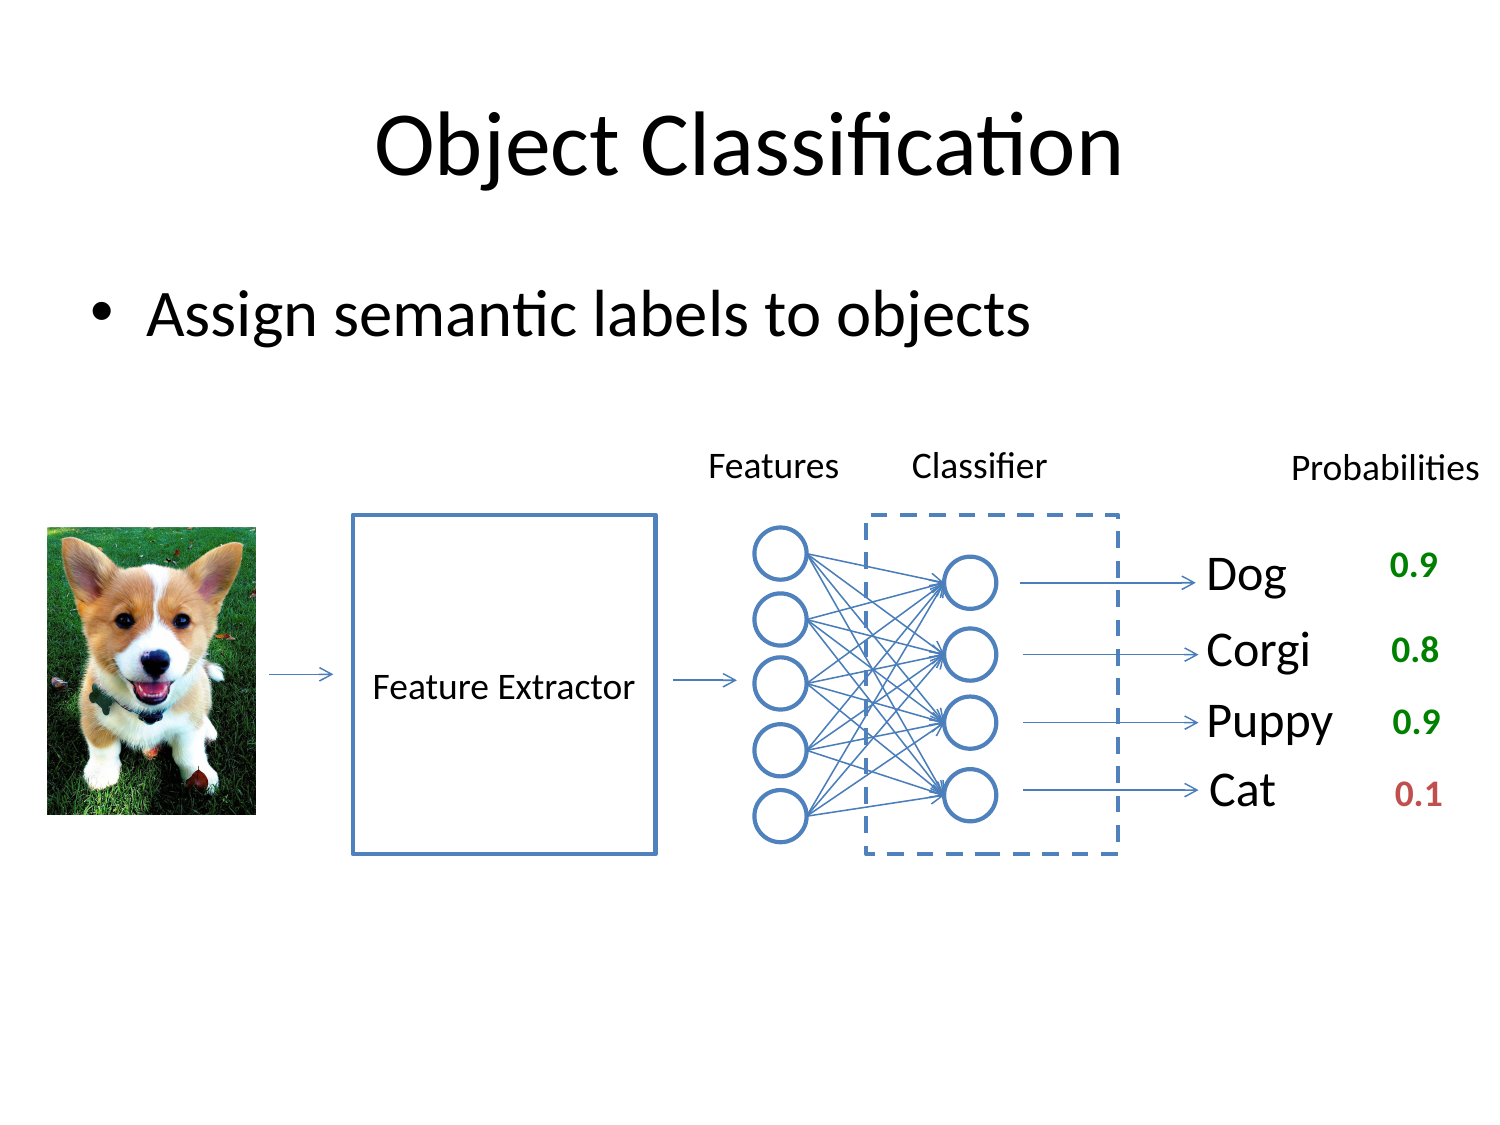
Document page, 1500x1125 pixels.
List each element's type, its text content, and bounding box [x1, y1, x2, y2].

picture [46, 526, 256, 815]
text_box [806, 750, 945, 794]
text_box Cat [1194, 748, 1423, 824]
text_box Puppy [1191, 679, 1420, 755]
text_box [806, 683, 945, 749]
text_box [752, 787, 807, 845]
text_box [806, 553, 945, 618]
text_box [806, 795, 945, 817]
text_box [752, 655, 799, 712]
text_box Feature Extractor [351, 513, 658, 856]
text_box [752, 722, 799, 779]
title Object Classification [75, 45, 1425, 233]
text_box Features [693, 433, 867, 494]
text_box Corgi [1191, 608, 1420, 679]
text_box 0.9 [1420, 689, 1475, 750]
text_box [806, 619, 945, 682]
text_box [752, 525, 809, 582]
text_box Probabilities [1276, 435, 1500, 496]
text_box Classifier [897, 433, 1070, 494]
list Assign semantic labels to objects [75, 262, 1425, 406]
text_box [752, 591, 799, 648]
text_box 0.8 [1420, 617, 1474, 677]
text_box [864, 513, 1120, 856]
text_box Dog [1191, 532, 1420, 608]
text_box 0.9 [1420, 532, 1472, 593]
text_box 0.1 [1423, 761, 1477, 822]
